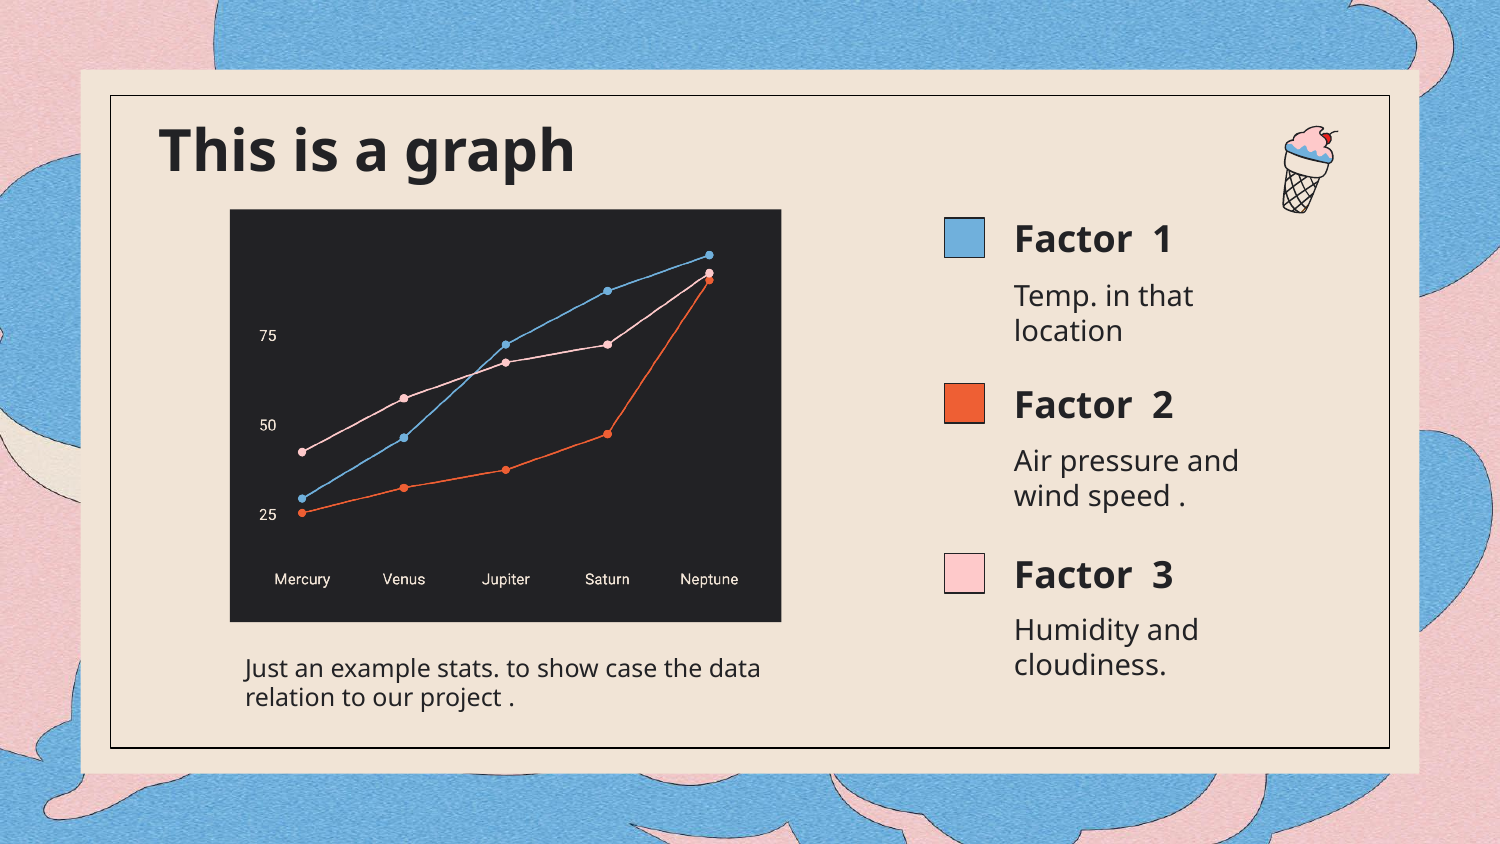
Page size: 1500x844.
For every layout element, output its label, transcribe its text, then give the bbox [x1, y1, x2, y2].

title This is a graph [143, 98, 1382, 192]
text_box Air pressure and wind speed . [998, 431, 1280, 522]
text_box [1272, 118, 1344, 218]
text_box [944, 383, 985, 424]
text_box Factor 1 [998, 209, 1280, 266]
text_box Factor 3 [998, 544, 1280, 601]
picture [0, 0, 1500, 844]
text_box [944, 553, 985, 593]
text_box [944, 218, 985, 258]
text_box [229, 209, 782, 623]
text_box Just an example stats. to show case the data relation to our project . [229, 648, 782, 716]
text_box Factor 2 [998, 374, 1280, 431]
text_box Temp. in that location [998, 266, 1280, 357]
text_box Humidity and cloudiness. [998, 601, 1280, 692]
